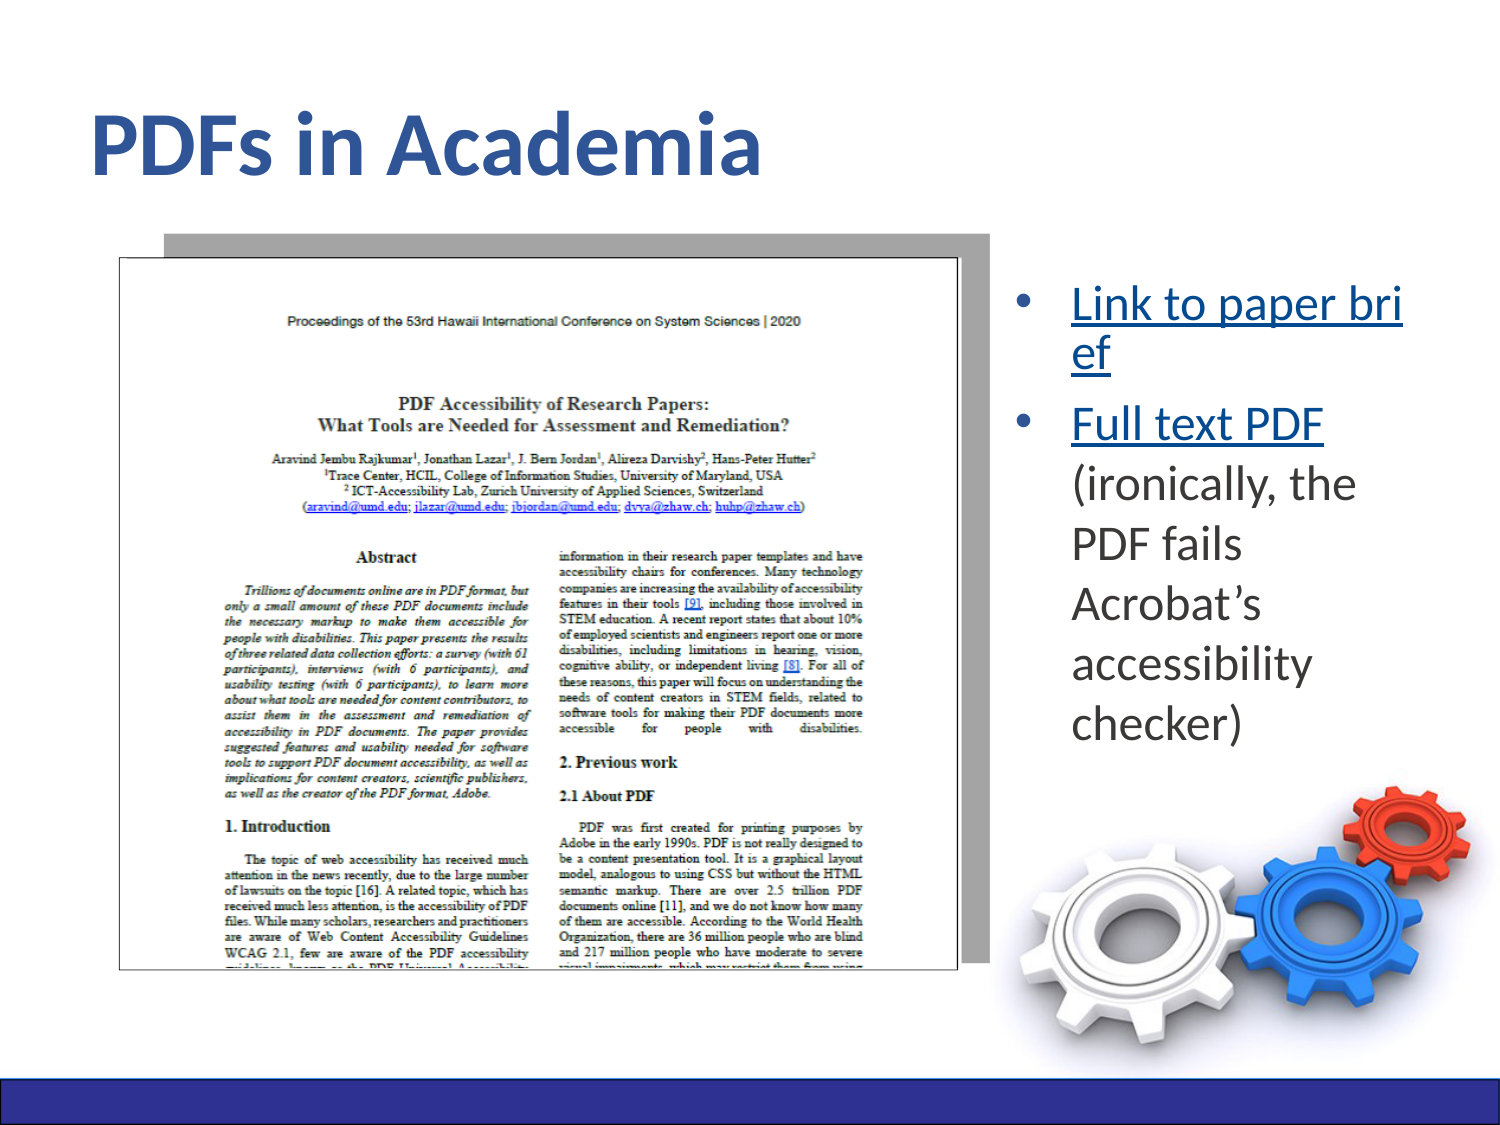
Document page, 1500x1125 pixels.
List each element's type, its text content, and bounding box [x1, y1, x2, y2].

list Link to paper brief Full text PDF (ironically, the PDF fails Acrobat’s accessibility checker) [1045, 262, 1425, 1005]
title PDFs in Academia [75, 45, 963, 178]
picture [0, 0, 1500, 1125]
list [74, 179, 1042, 1006]
